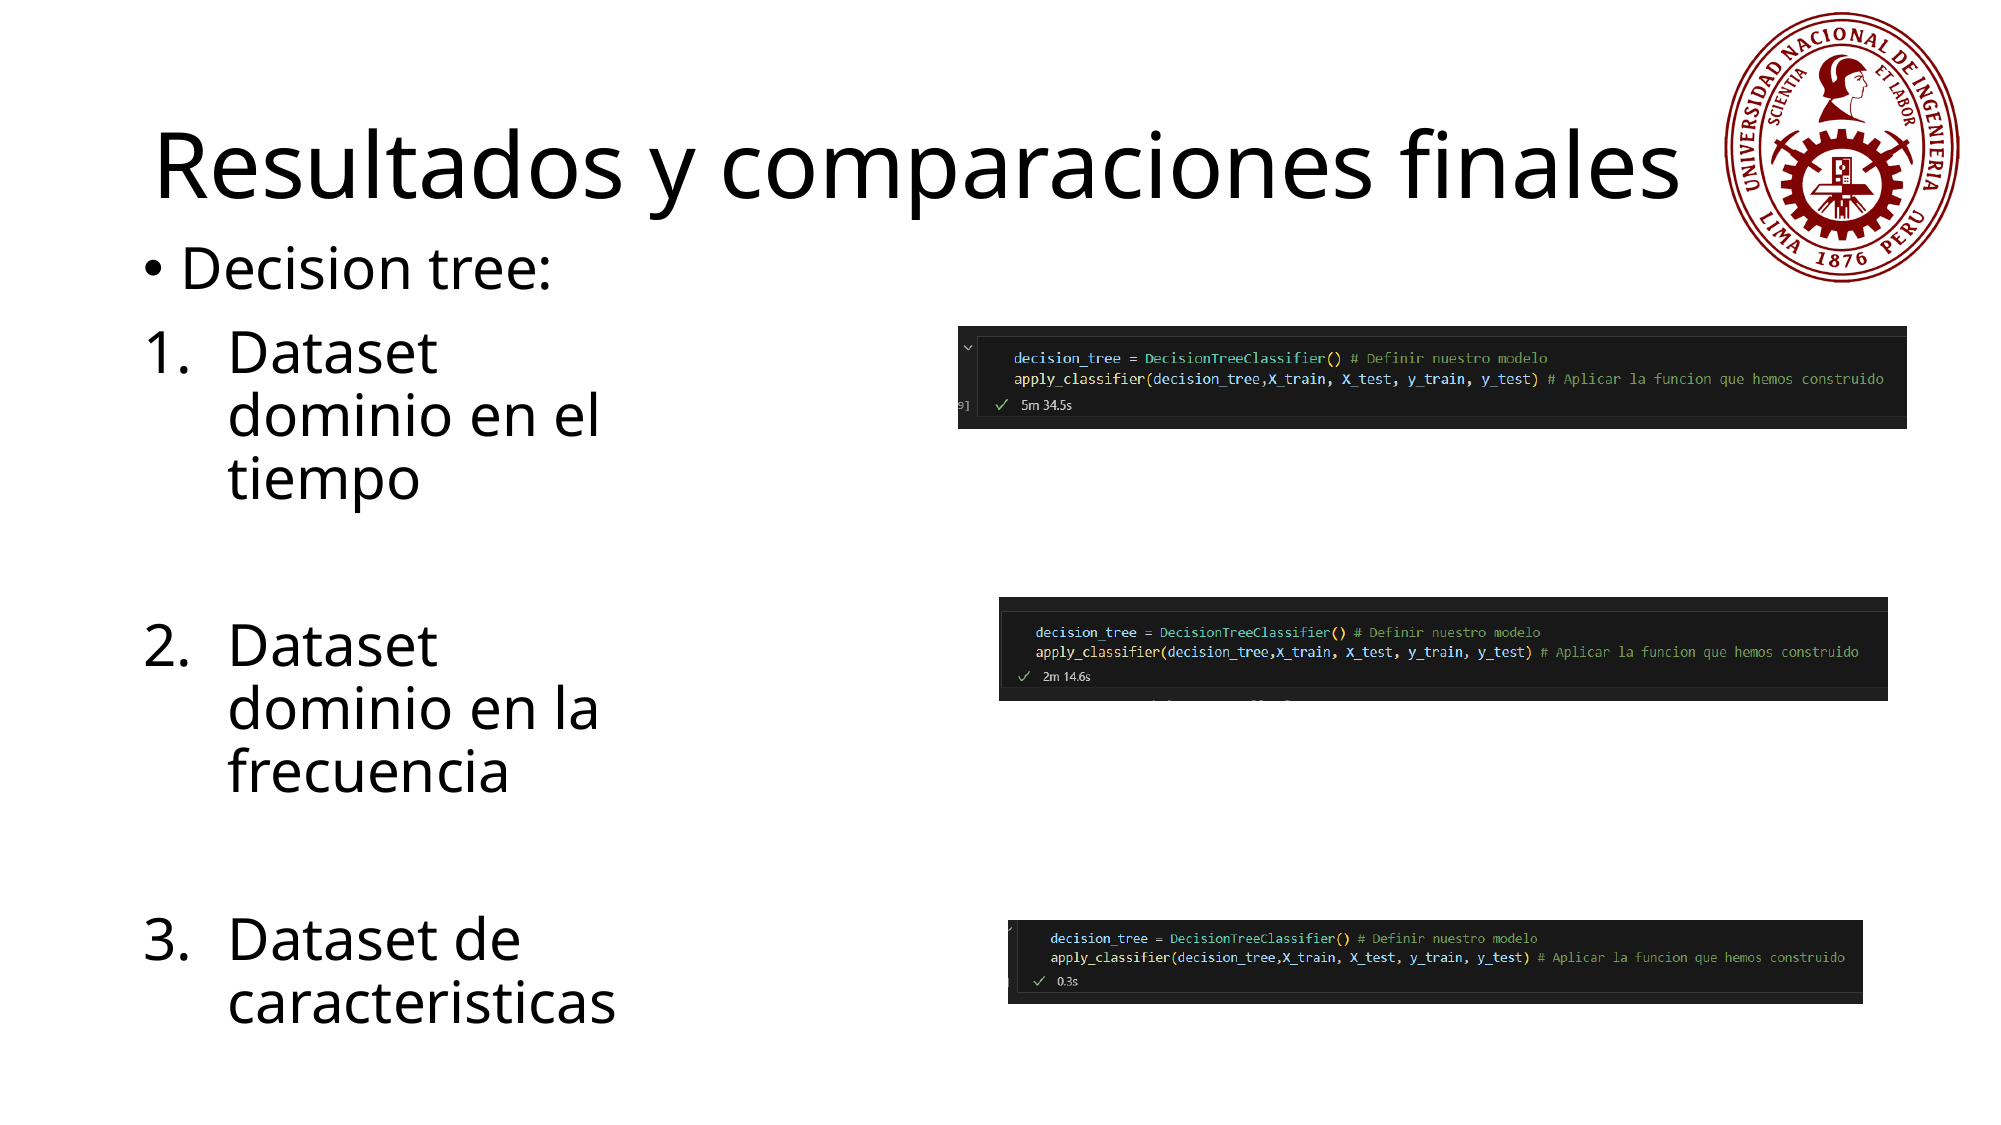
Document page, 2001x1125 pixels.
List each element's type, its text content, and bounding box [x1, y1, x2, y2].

list Decision tree: Dataset dominio en el tiempo Dataset dominio en la frecuencia Dataset de caracteristicas [128, 231, 673, 1017]
picture [999, 596, 1889, 702]
picture [1714, 3, 1967, 289]
picture [1007, 920, 1863, 1005]
picture [957, 326, 1907, 430]
title Resultados y comparaciones finales [137, 59, 1714, 278]
